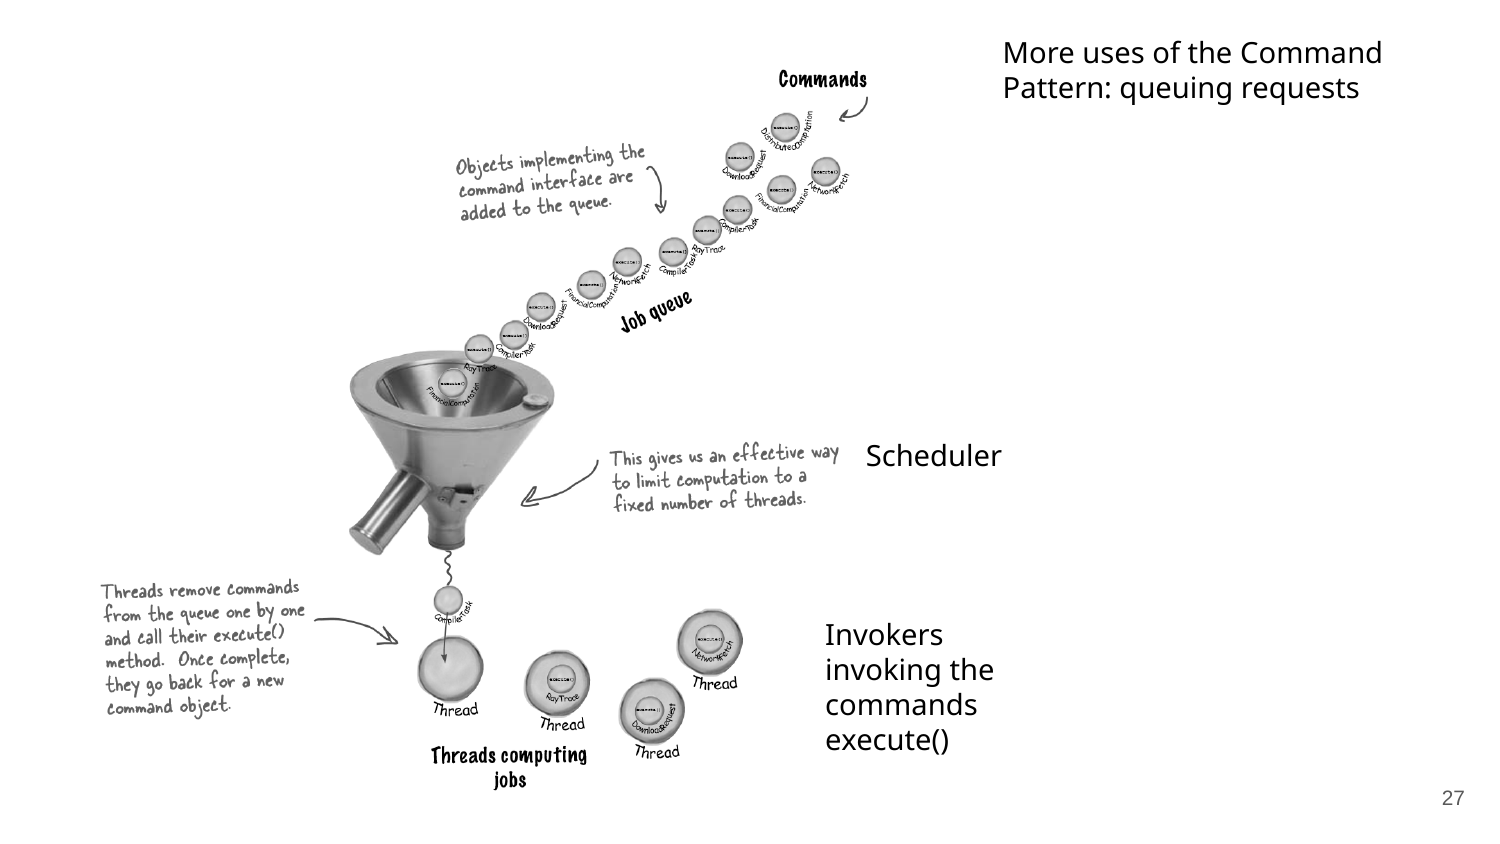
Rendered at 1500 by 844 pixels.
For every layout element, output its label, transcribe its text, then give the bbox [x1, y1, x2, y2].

slide_number ‹#› [1389, 764, 1480, 830]
text_box Invokers invoking the commands execute() [962, 601, 1064, 758]
picture [24, 24, 958, 819]
text_box More uses of the Command Pattern: queuing requests [987, 19, 1480, 154]
text_box Scheduler [962, 421, 1045, 529]
